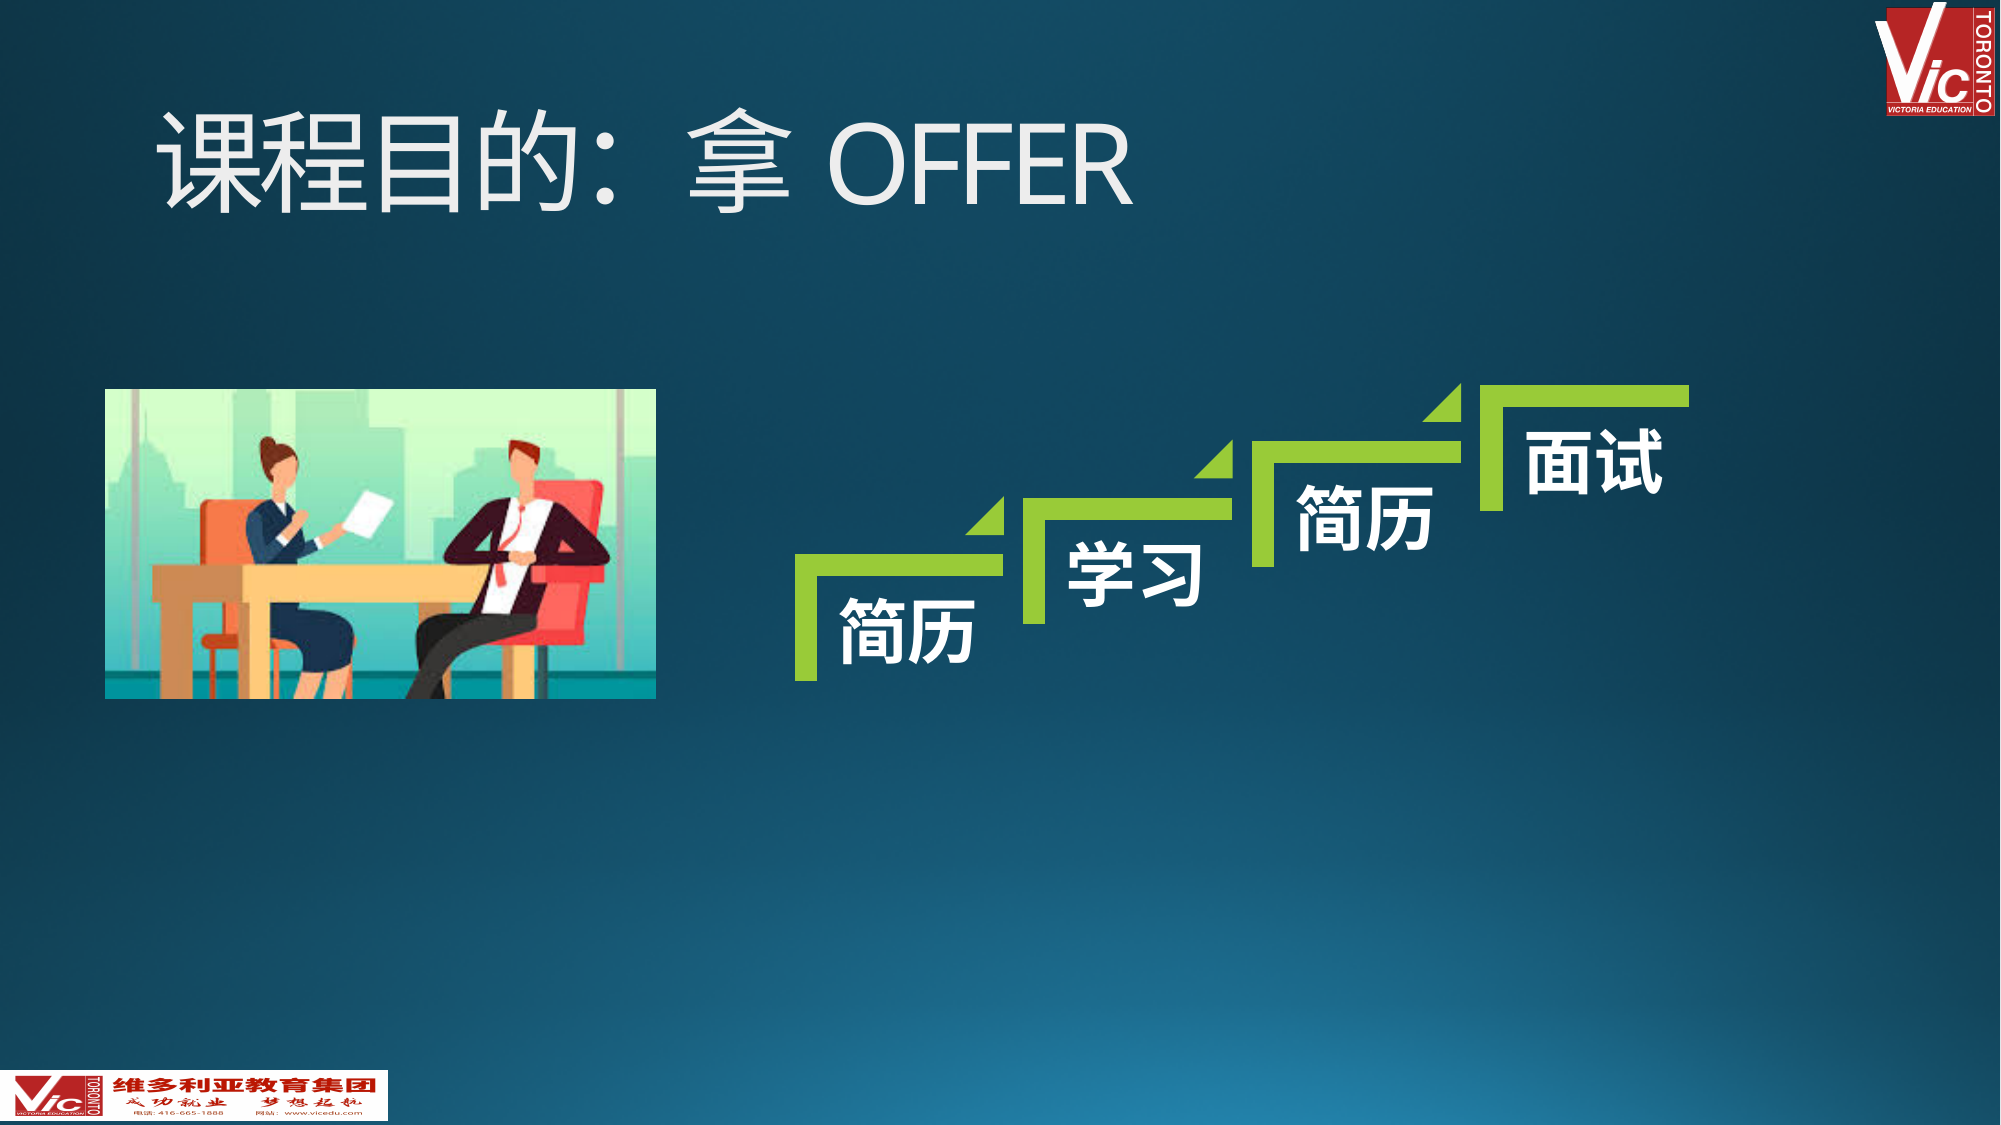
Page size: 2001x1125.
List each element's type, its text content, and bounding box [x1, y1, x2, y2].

picture [0, 0, 2001, 1125]
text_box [795, 333, 1689, 792]
title 课程目的：拿OFFER [137, 59, 1863, 278]
